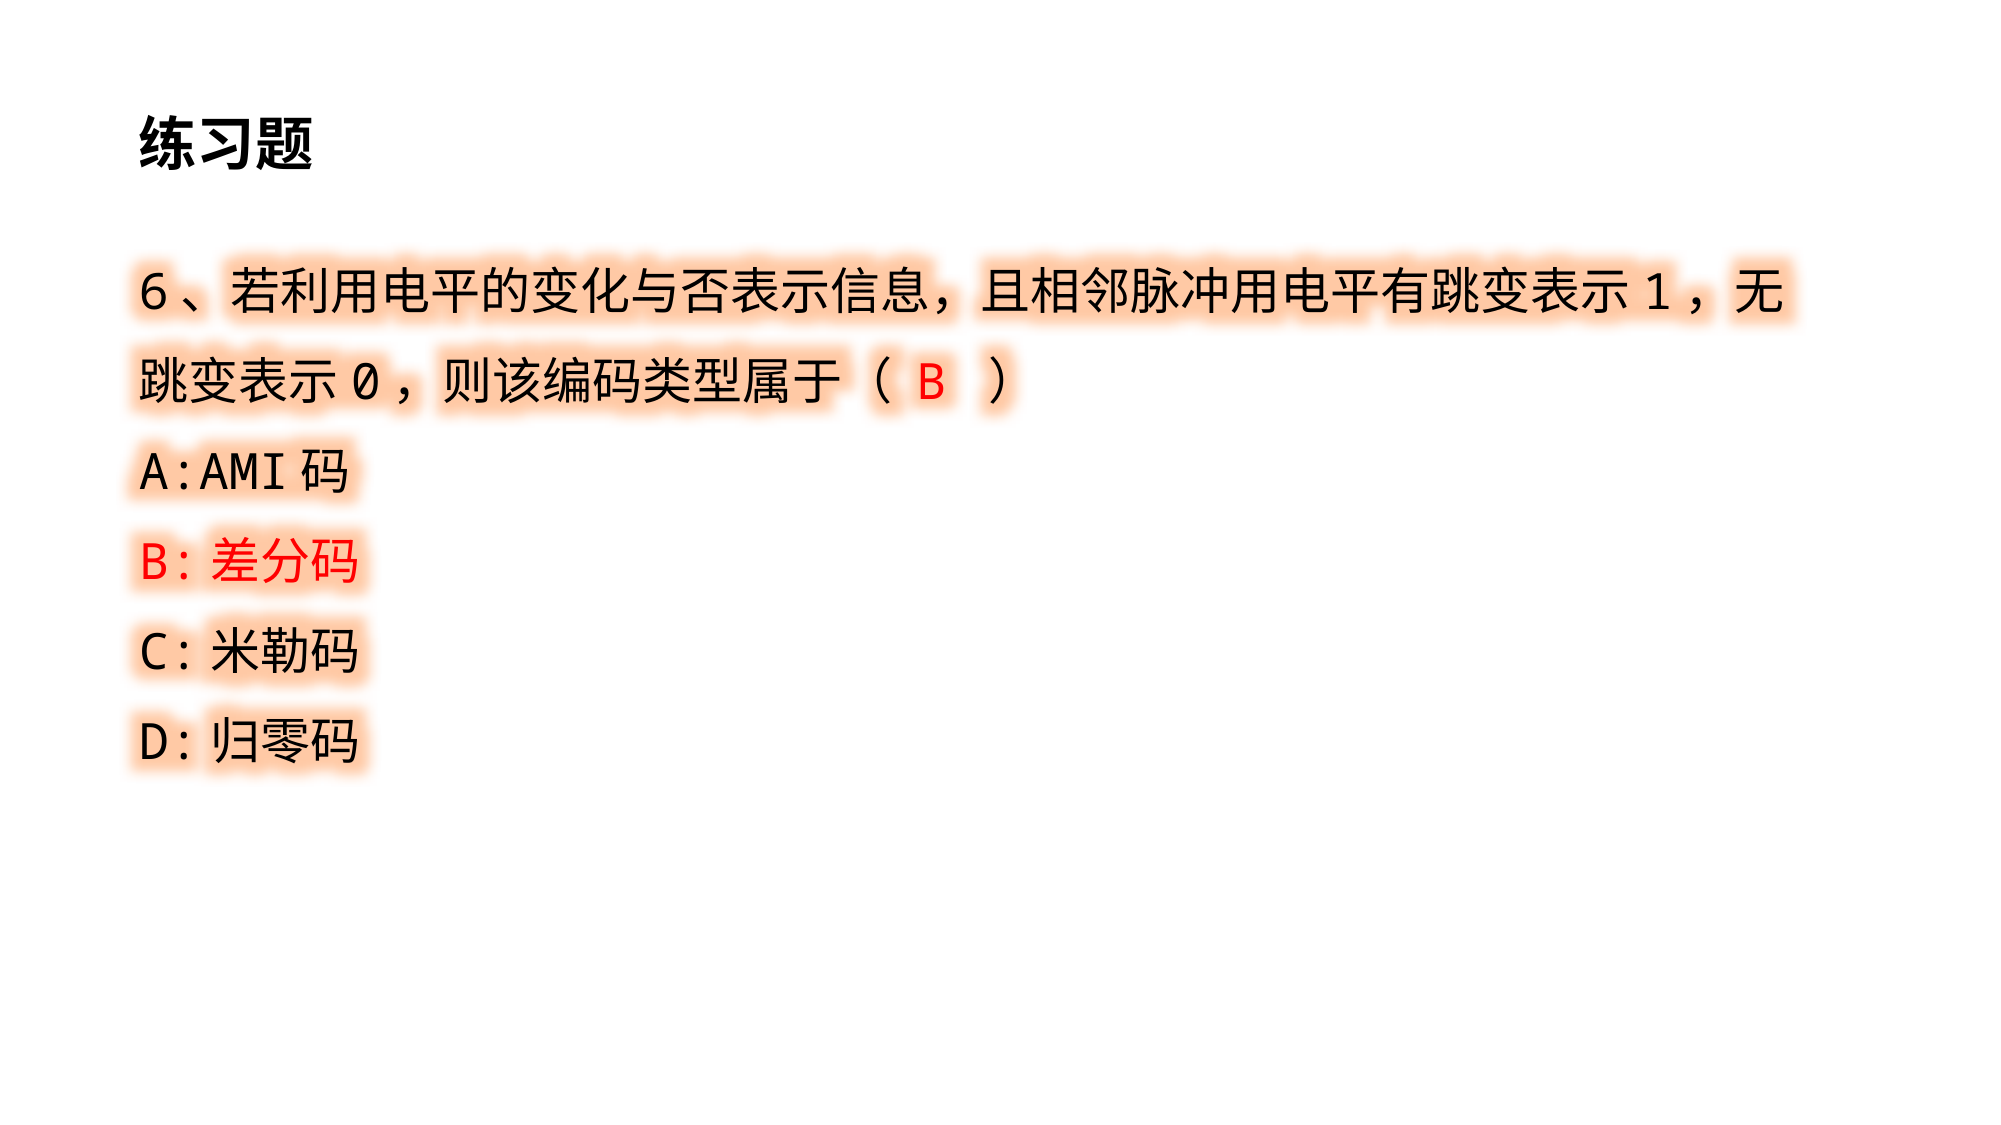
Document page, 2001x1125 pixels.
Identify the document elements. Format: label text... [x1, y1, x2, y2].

text_box 6、若利用电平的变化与否表示信息，且相邻脉冲用电平有跳变表示1，无跳变表示0，则该编码类型属于（ B ） A:AMI码 B:差分码 C:米勒码 D:归零码 [120, 219, 1839, 1047]
text_box 练习题 [120, 97, 1568, 187]
text_box 二、双极不归零码：二进制数字符号0和1分别用负电平和正电平表示。 [117, 216, 1843, 1051]
table_cell -1 [113, 212, 1847, 1055]
